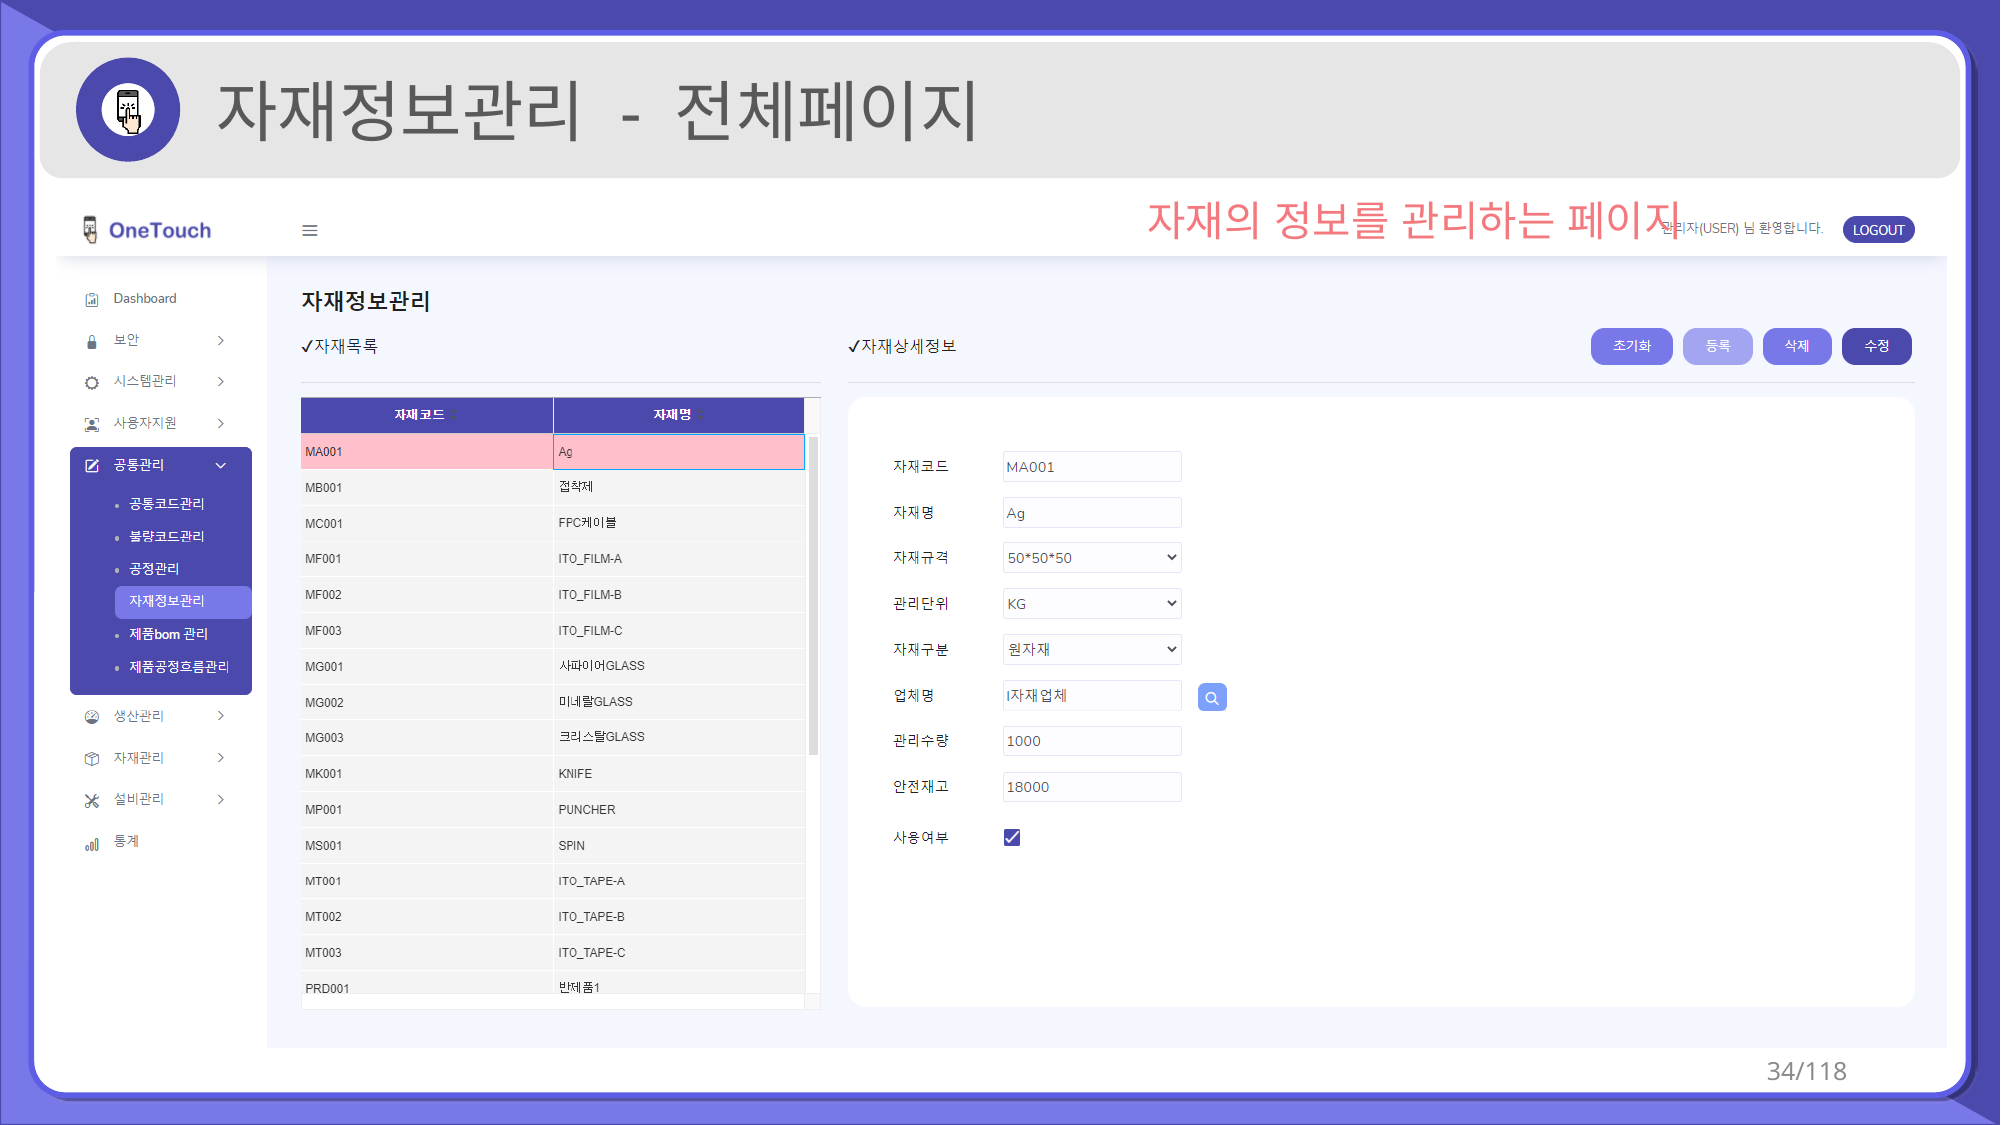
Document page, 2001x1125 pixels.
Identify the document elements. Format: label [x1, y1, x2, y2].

text_box [0, 0, 2000, 1125]
picture [56, 204, 1947, 1048]
picture [102, 88, 155, 135]
